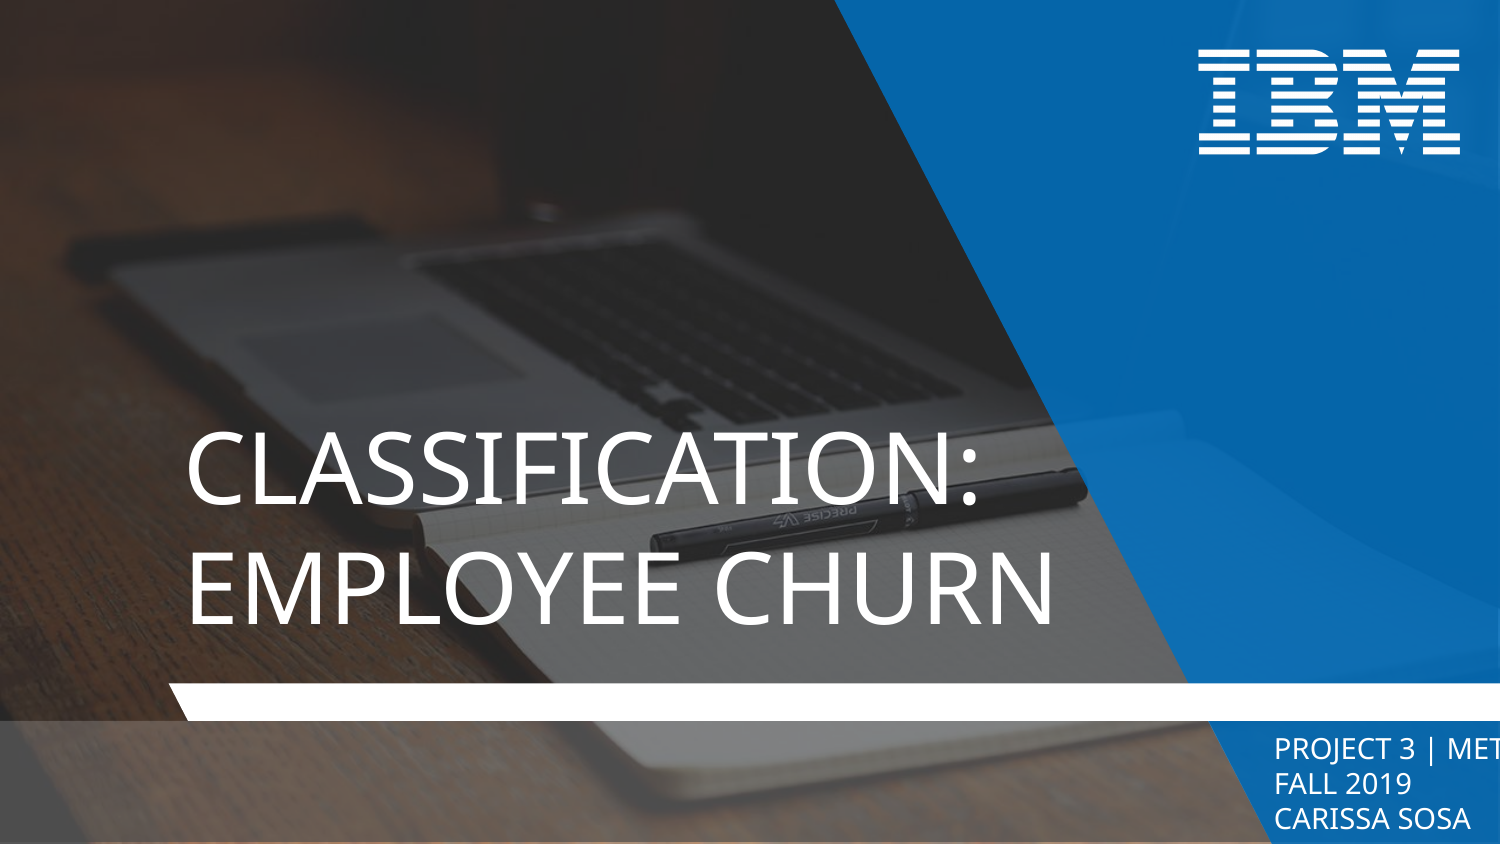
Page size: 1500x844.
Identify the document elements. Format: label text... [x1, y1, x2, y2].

picture [1192, 0, 1466, 205]
text_box PROJECT 3 | METIS FALL 2019 CARISSA SOSA [1258, 612, 1500, 844]
title CLASSIFICATION: EMPLOYEE CHURN [168, 0, 1349, 660]
